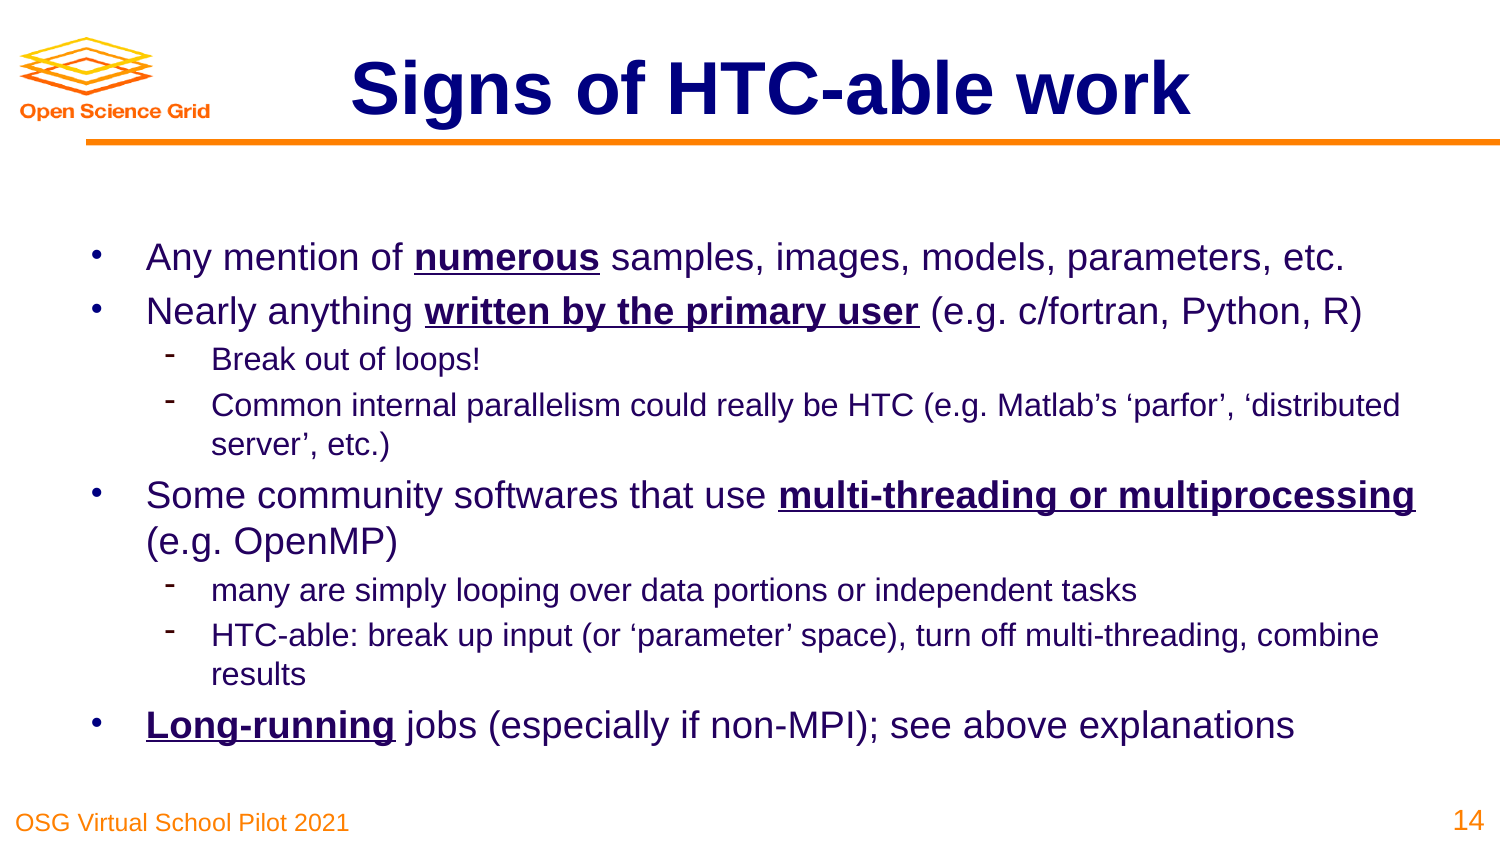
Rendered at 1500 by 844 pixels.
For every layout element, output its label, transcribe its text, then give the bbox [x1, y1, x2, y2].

slide_number 14 [1430, 787, 1500, 844]
title Signs of HTC-able work [201, 14, 1342, 155]
list Any mention of numerous samples, images, models, parameters, etc. Nearly anything written by the primary user (e.g. c/fortran, Python, R) Break out of loops! Common internal parallelism could really be HTC (e.g. Matlab’s ‘parfor’, ‘distributed server’, etc.) Some community softwares that use multi-threading or multiprocessing (e.g. OpenMP) many are simply looping over data portions or independent tasks HTC-able: break up input (or ‘parameter’ space), turn off multi-threading, combine results Long-running jobs (especially if non-MPI); see above explanations [75, 224, 1438, 760]
picture [0, 20, 201, 134]
